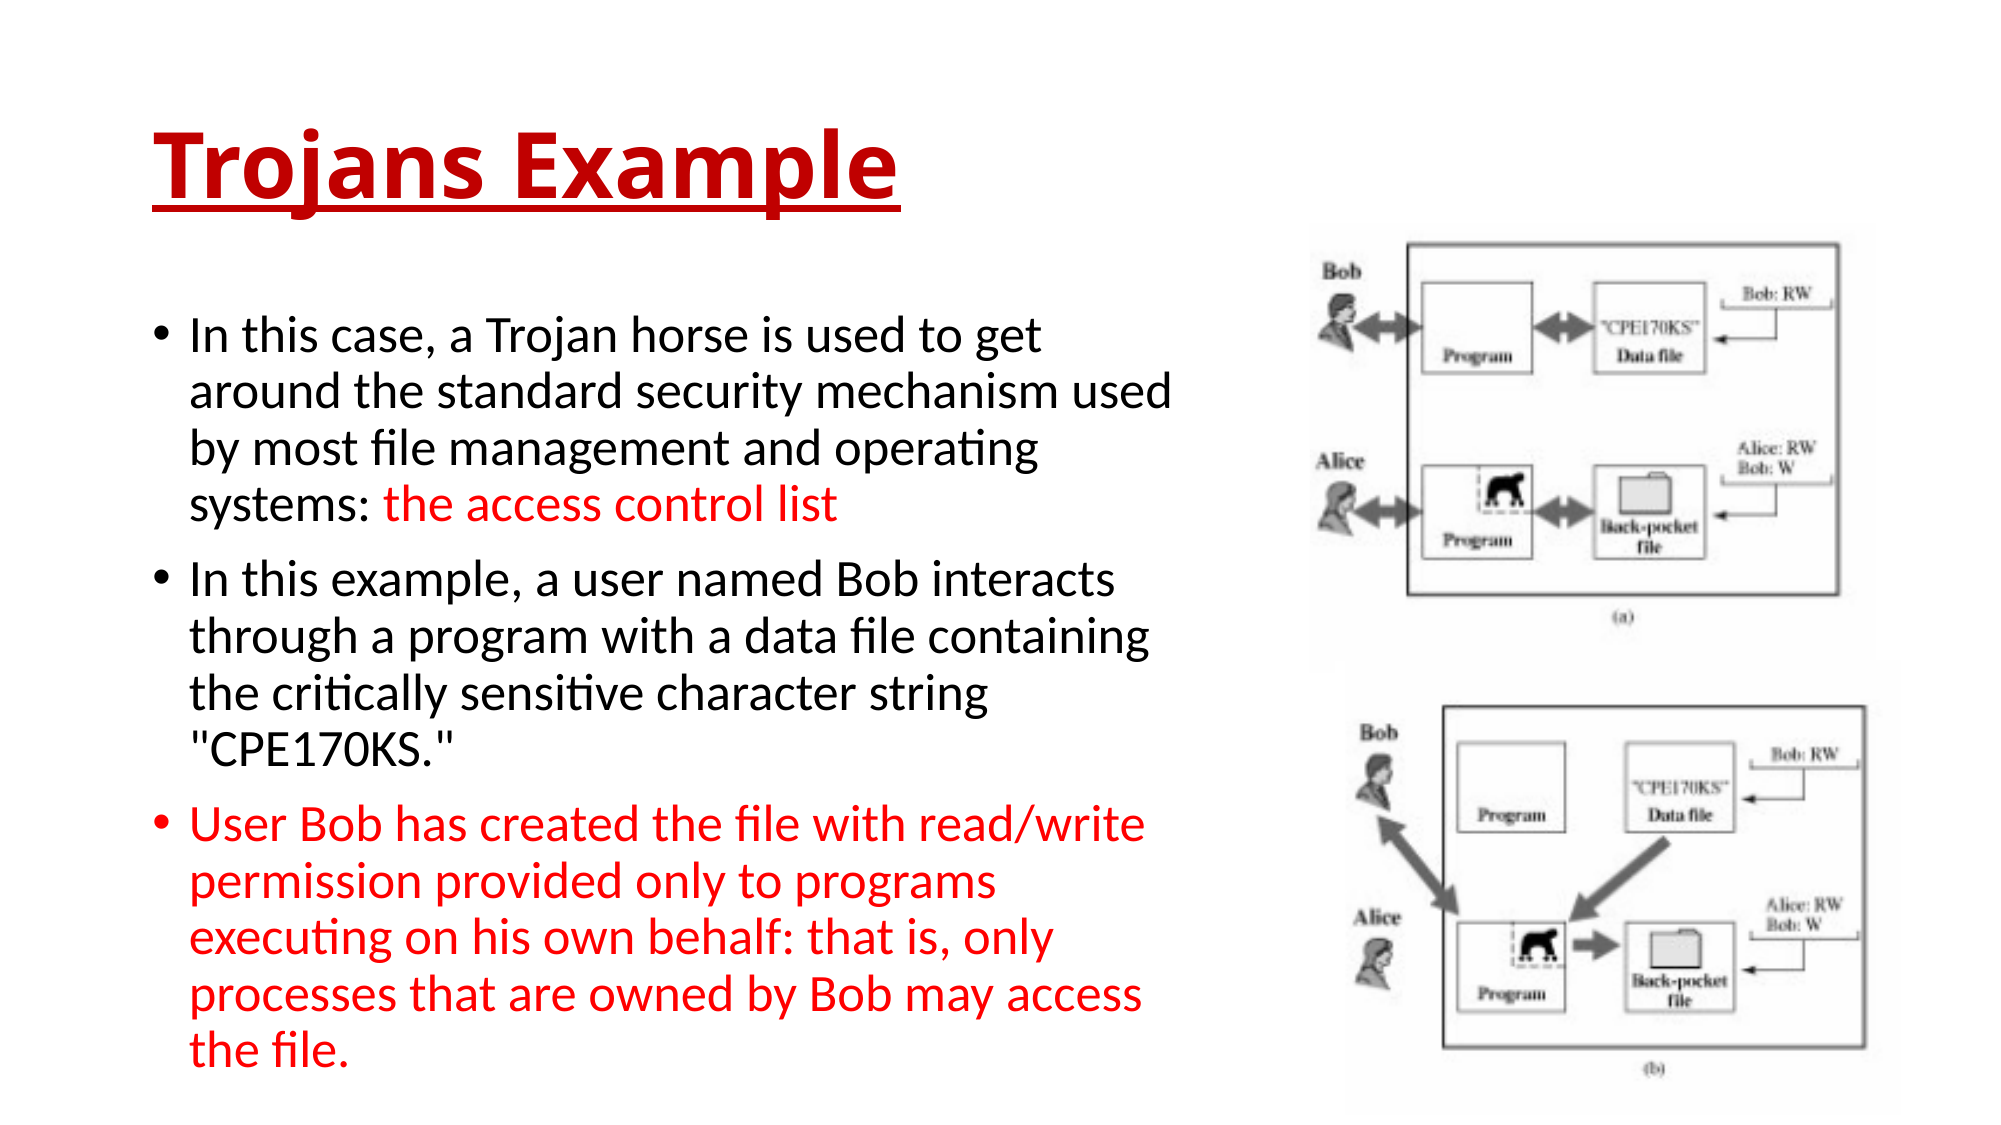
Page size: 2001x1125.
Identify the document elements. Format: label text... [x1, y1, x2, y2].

picture [1309, 222, 1901, 1125]
list In this case, a Trojan horse is used to get around the standard security mechanism used by most file management and operating systems: the access control list In this example, a user named Bob interacts through a program with a data file containing the critically sensitive character string "CPE170KS." User Bob has created the file with read/write permission provided only to programs executing on his own behalf: that is, only processes that are owned by Bob may access the file. [137, 299, 1192, 1091]
title Trojans Example [137, 59, 1863, 278]
